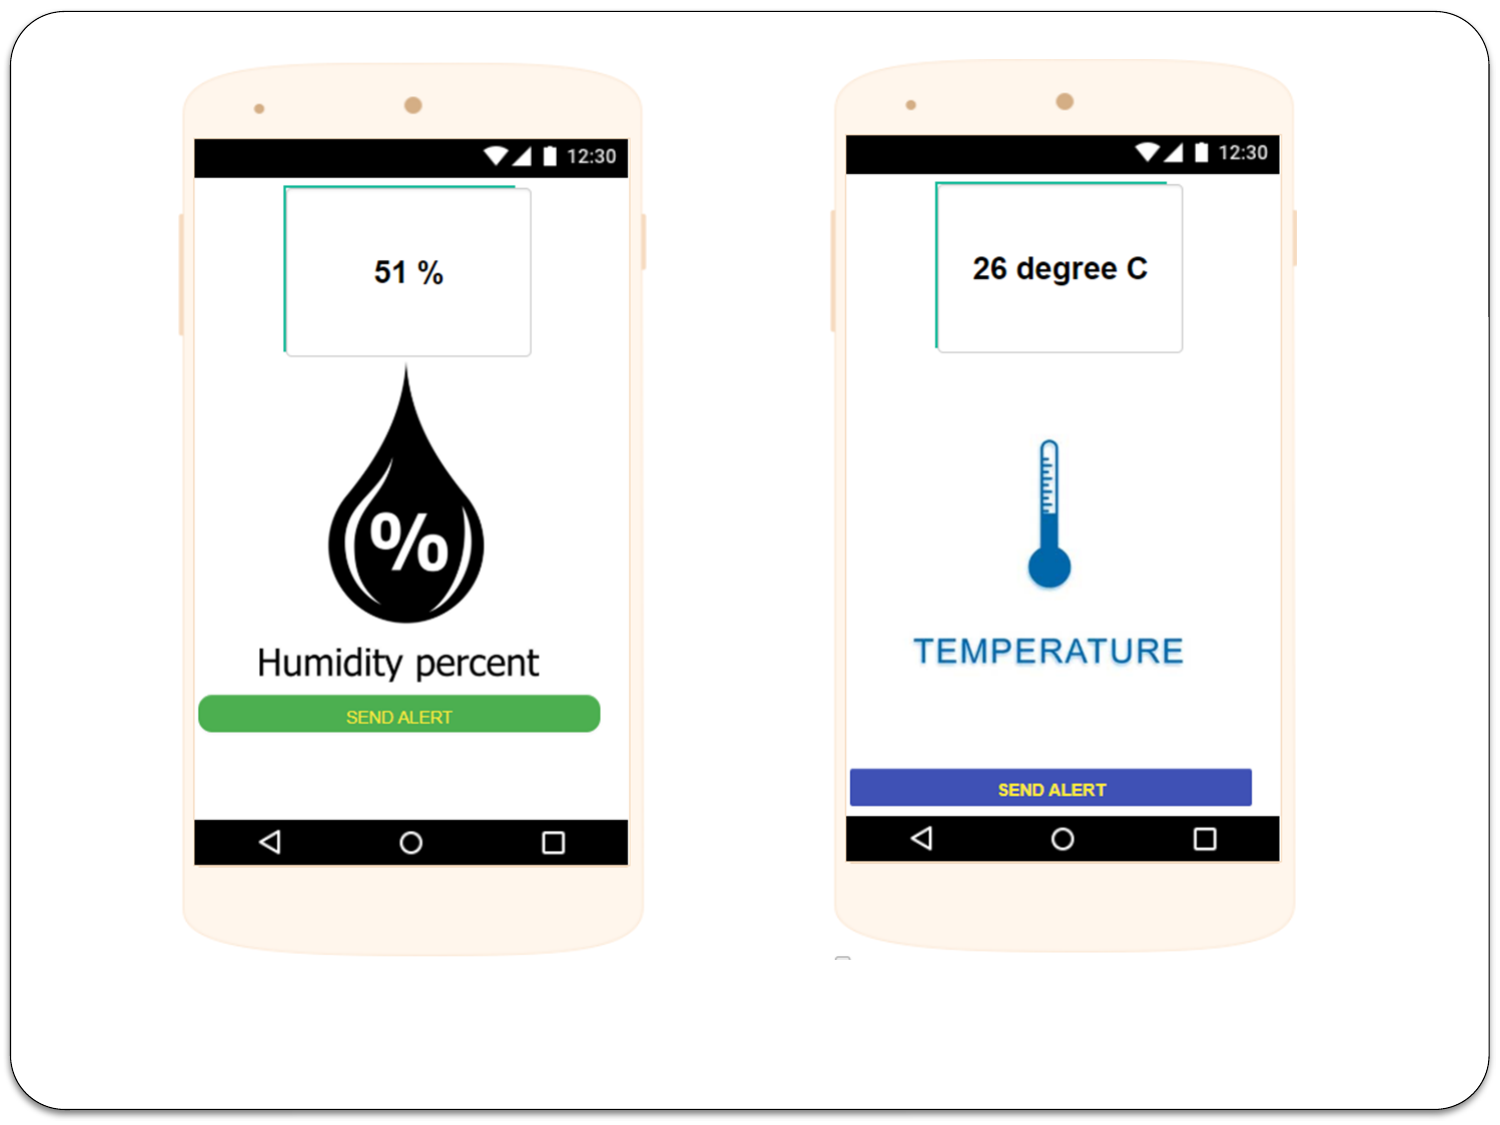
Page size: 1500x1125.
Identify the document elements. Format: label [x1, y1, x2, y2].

picture [162, 54, 688, 961]
picture [824, 59, 1297, 961]
